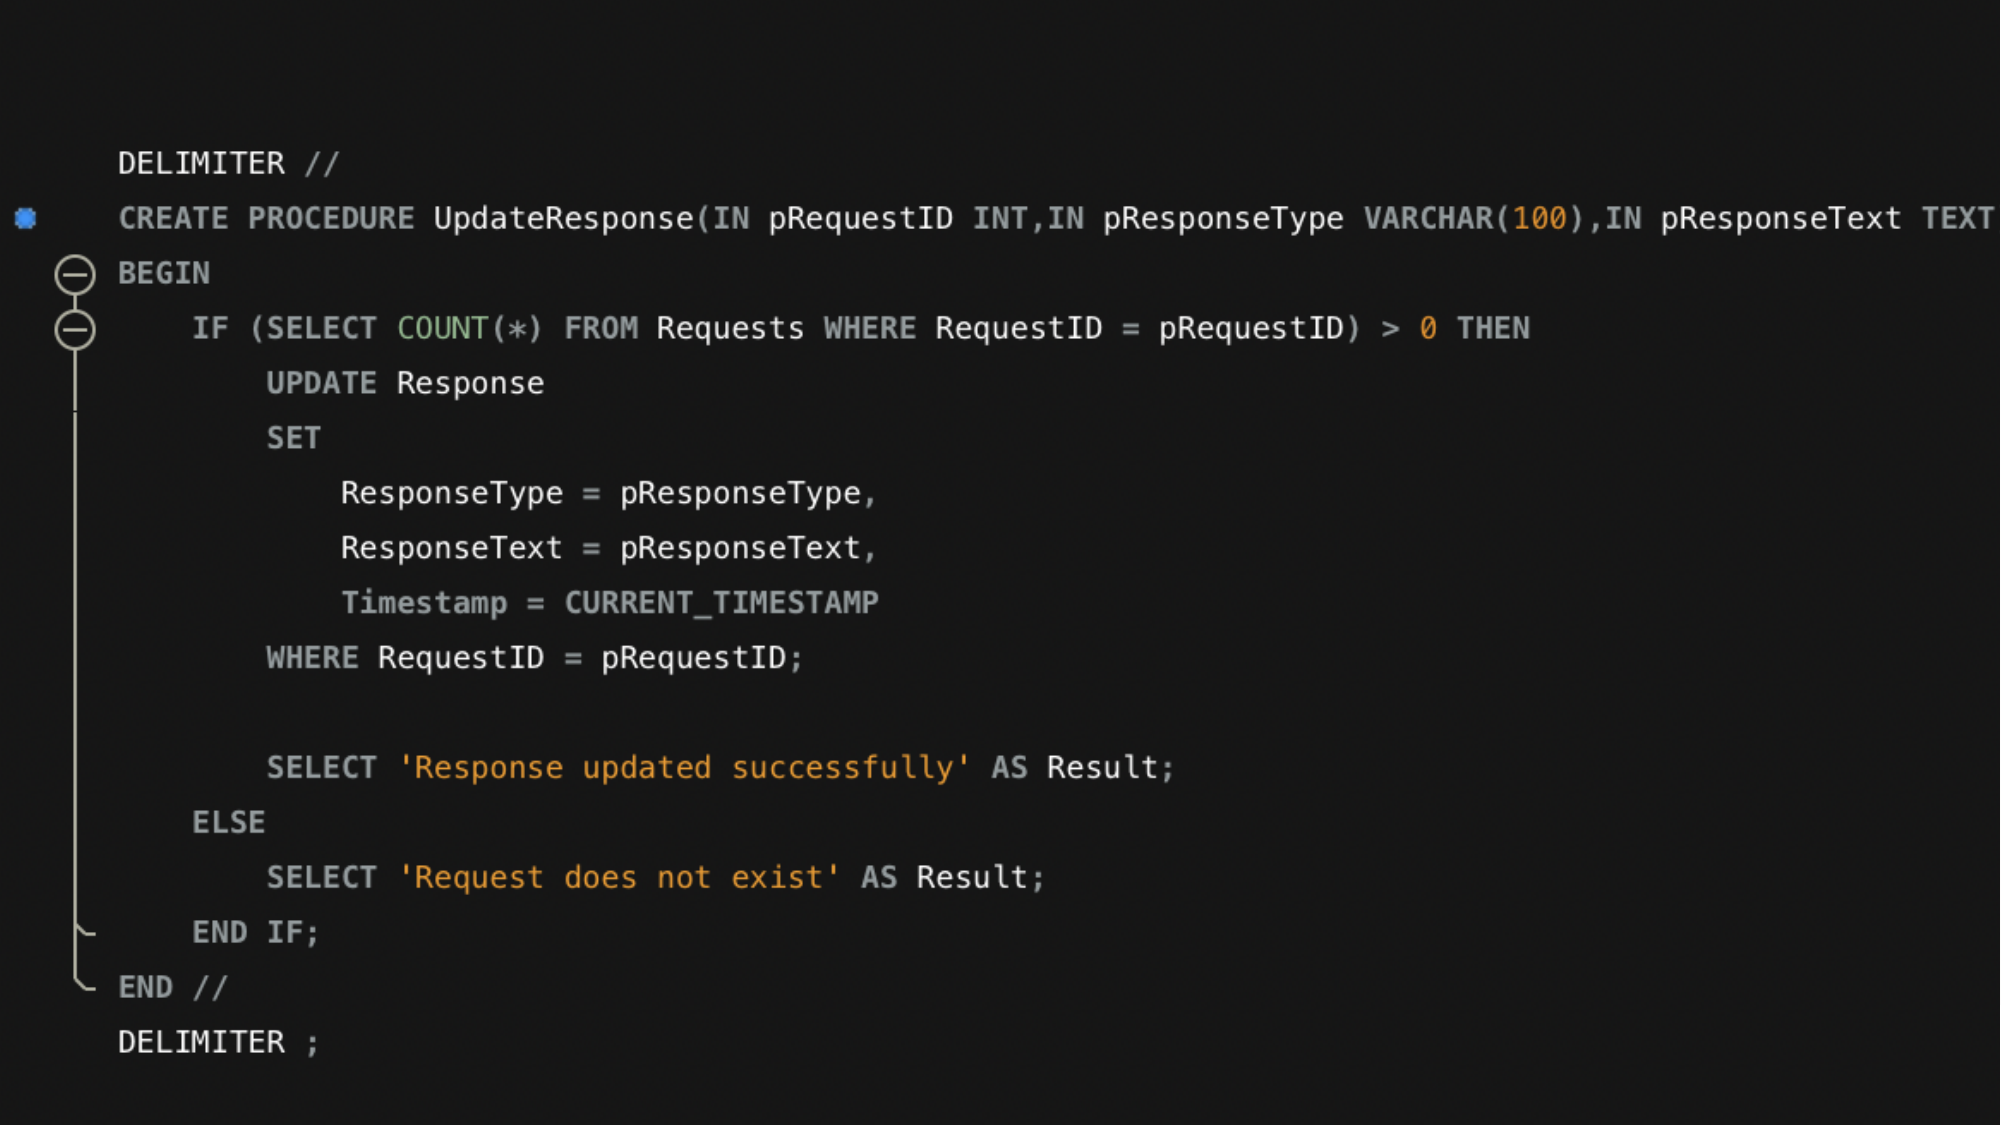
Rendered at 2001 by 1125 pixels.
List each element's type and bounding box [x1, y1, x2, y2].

list [0, 0, 2000, 1125]
